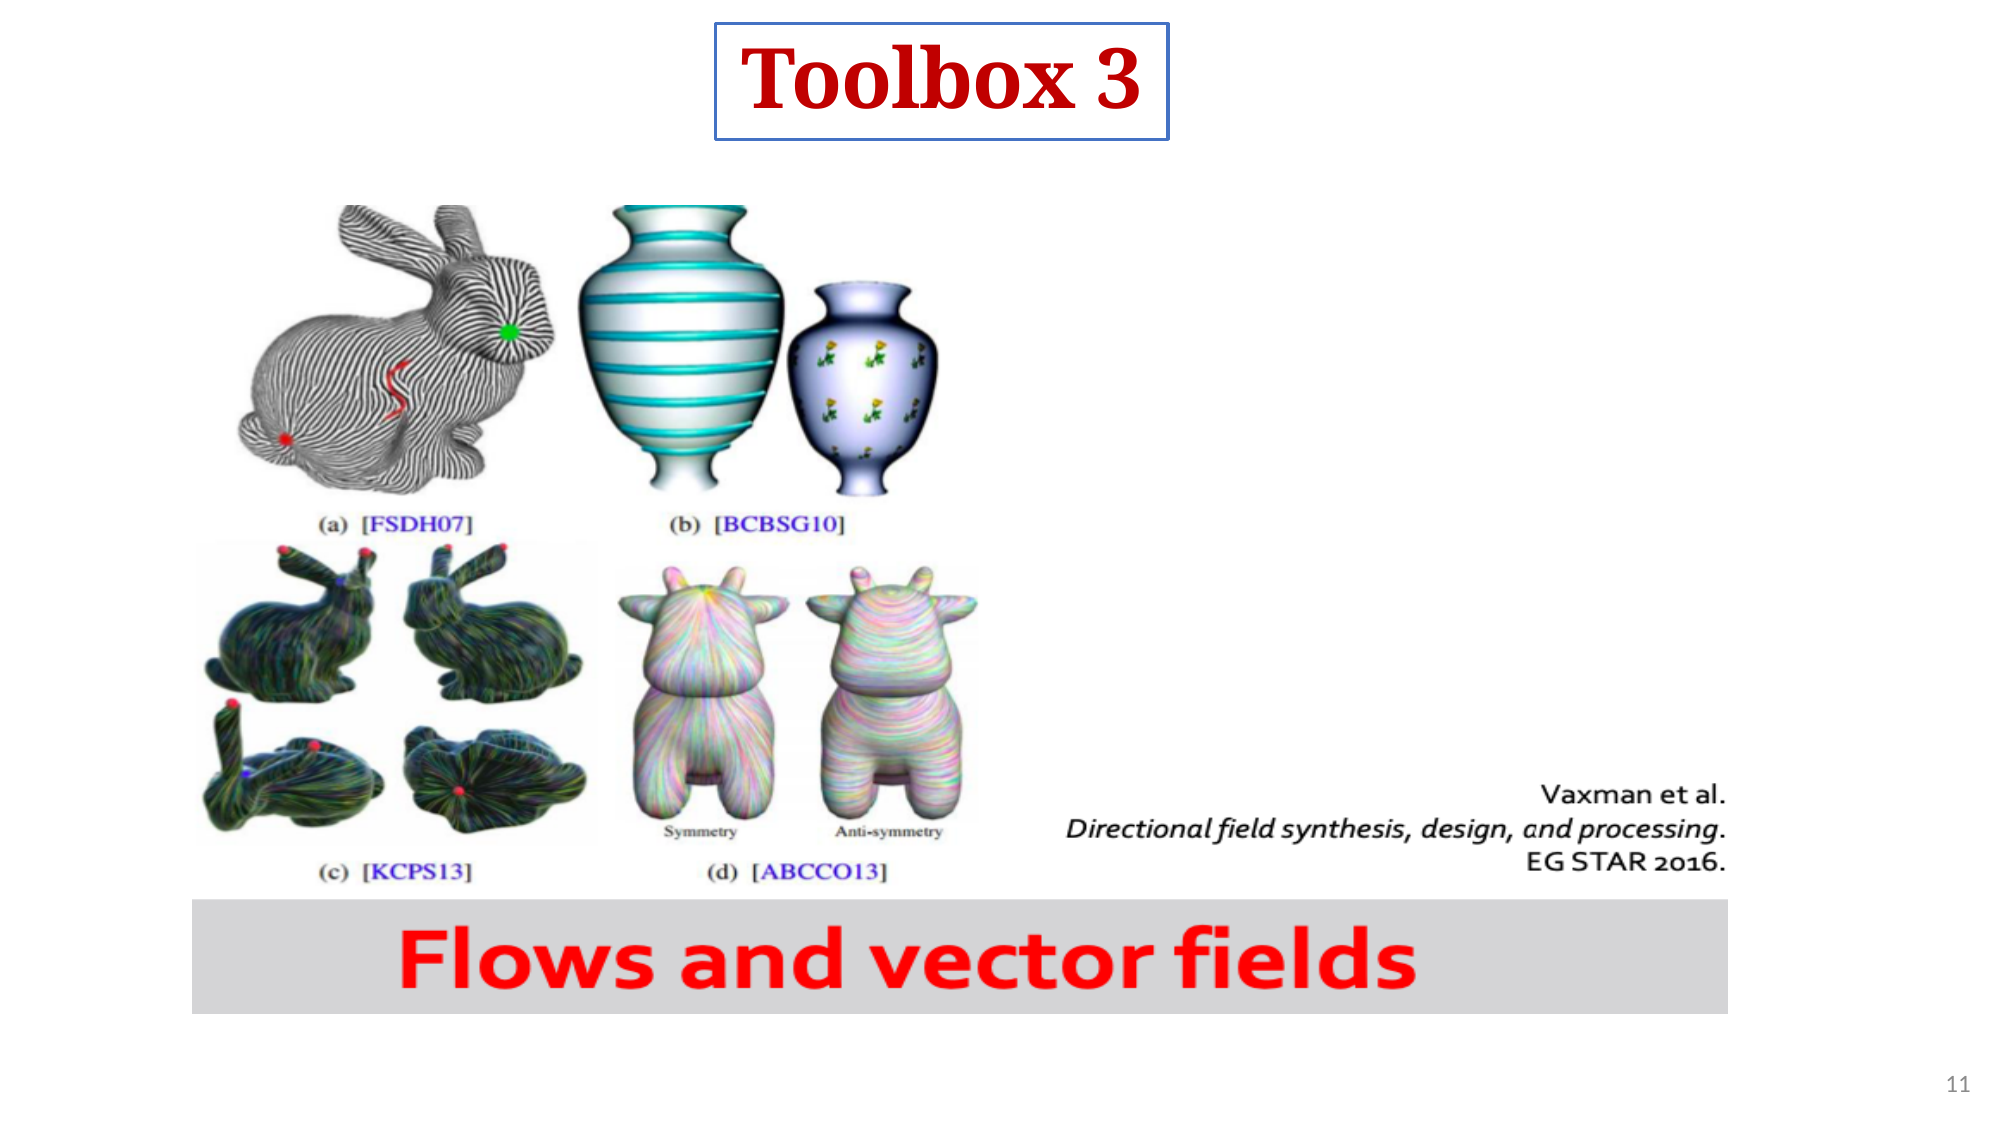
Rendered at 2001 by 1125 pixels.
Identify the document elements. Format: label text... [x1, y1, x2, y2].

slide_number 11 [1872, 1052, 1986, 1113]
picture [192, 205, 1728, 1015]
text_box Toolbox 3 [715, 23, 1169, 140]
